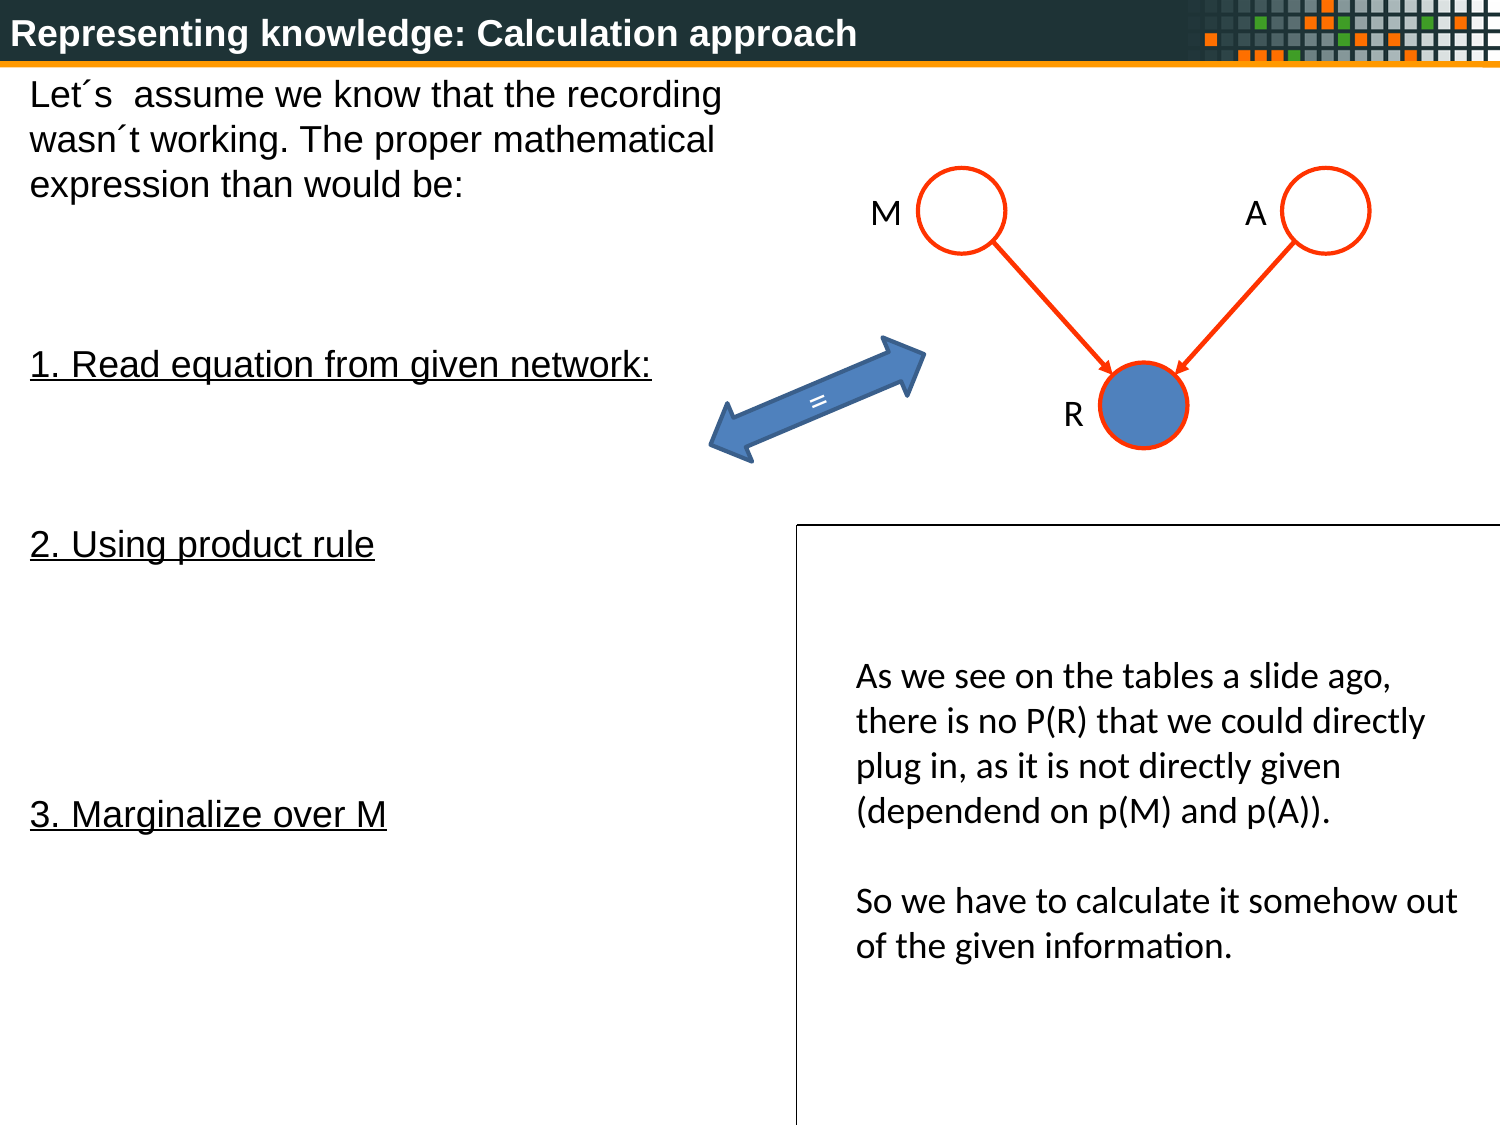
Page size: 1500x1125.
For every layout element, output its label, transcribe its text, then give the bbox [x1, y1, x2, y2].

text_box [1174, 240, 1296, 376]
text_box As we see on the tables a slide ago, there is no P(R) that we could directly plug in, as it is not directly given (dependend on p(M) and p(A)). So we have to calculate it somehow out of the given information. [841, 643, 1474, 974]
text_box = [708, 335, 927, 464]
picture [1173, 0, 1500, 61]
text_box M [855, 180, 913, 240]
text_box Representing knowledge: Calculation approach [0, 0, 1173, 64]
text_box A [1230, 180, 1288, 239]
text_box [1288, 165, 1372, 256]
text_box [1106, 360, 1190, 451]
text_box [992, 240, 1113, 376]
text_box [915, 165, 1008, 256]
text_box R [1048, 384, 1106, 441]
